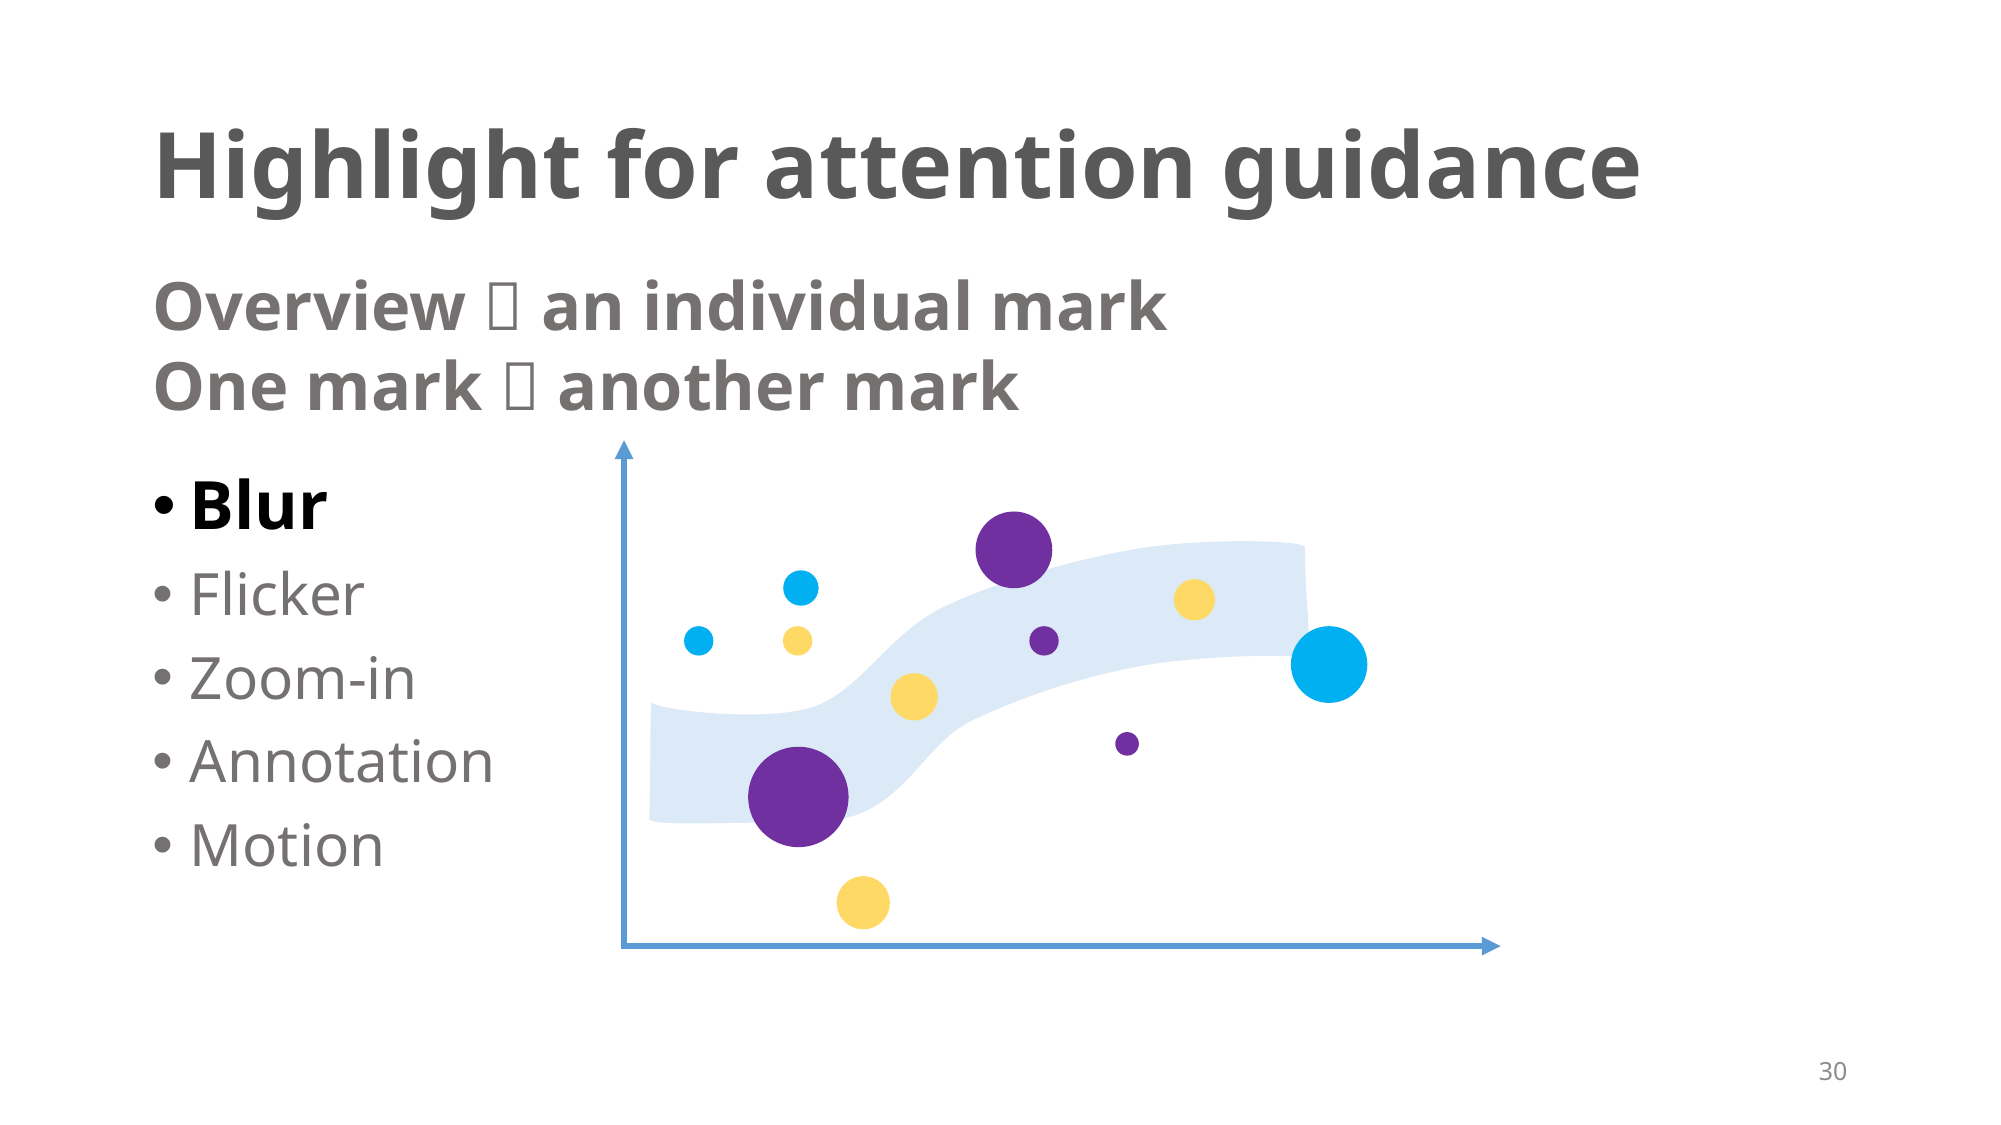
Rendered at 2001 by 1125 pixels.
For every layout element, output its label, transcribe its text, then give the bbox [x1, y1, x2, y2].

text_box [747, 745, 850, 849]
text_box [1289, 625, 1369, 704]
text_box [835, 875, 891, 931]
text_box Overview  an individual mark One mark  another mark [137, 256, 1239, 431]
text_box [974, 510, 1054, 590]
text_box [1028, 625, 1060, 657]
text_box [682, 625, 715, 657]
slide_number 30 [1412, 1042, 1863, 1103]
text_box [782, 569, 820, 607]
text_box [1172, 578, 1217, 622]
title Highlight for attention guidance [137, 59, 1863, 278]
text_box [889, 672, 939, 722]
text_box [1114, 731, 1140, 757]
text_box [648, 540, 1310, 825]
list Blur Flicker Zoom-in Annotation Motion [137, 464, 1863, 1014]
text_box [781, 625, 814, 657]
